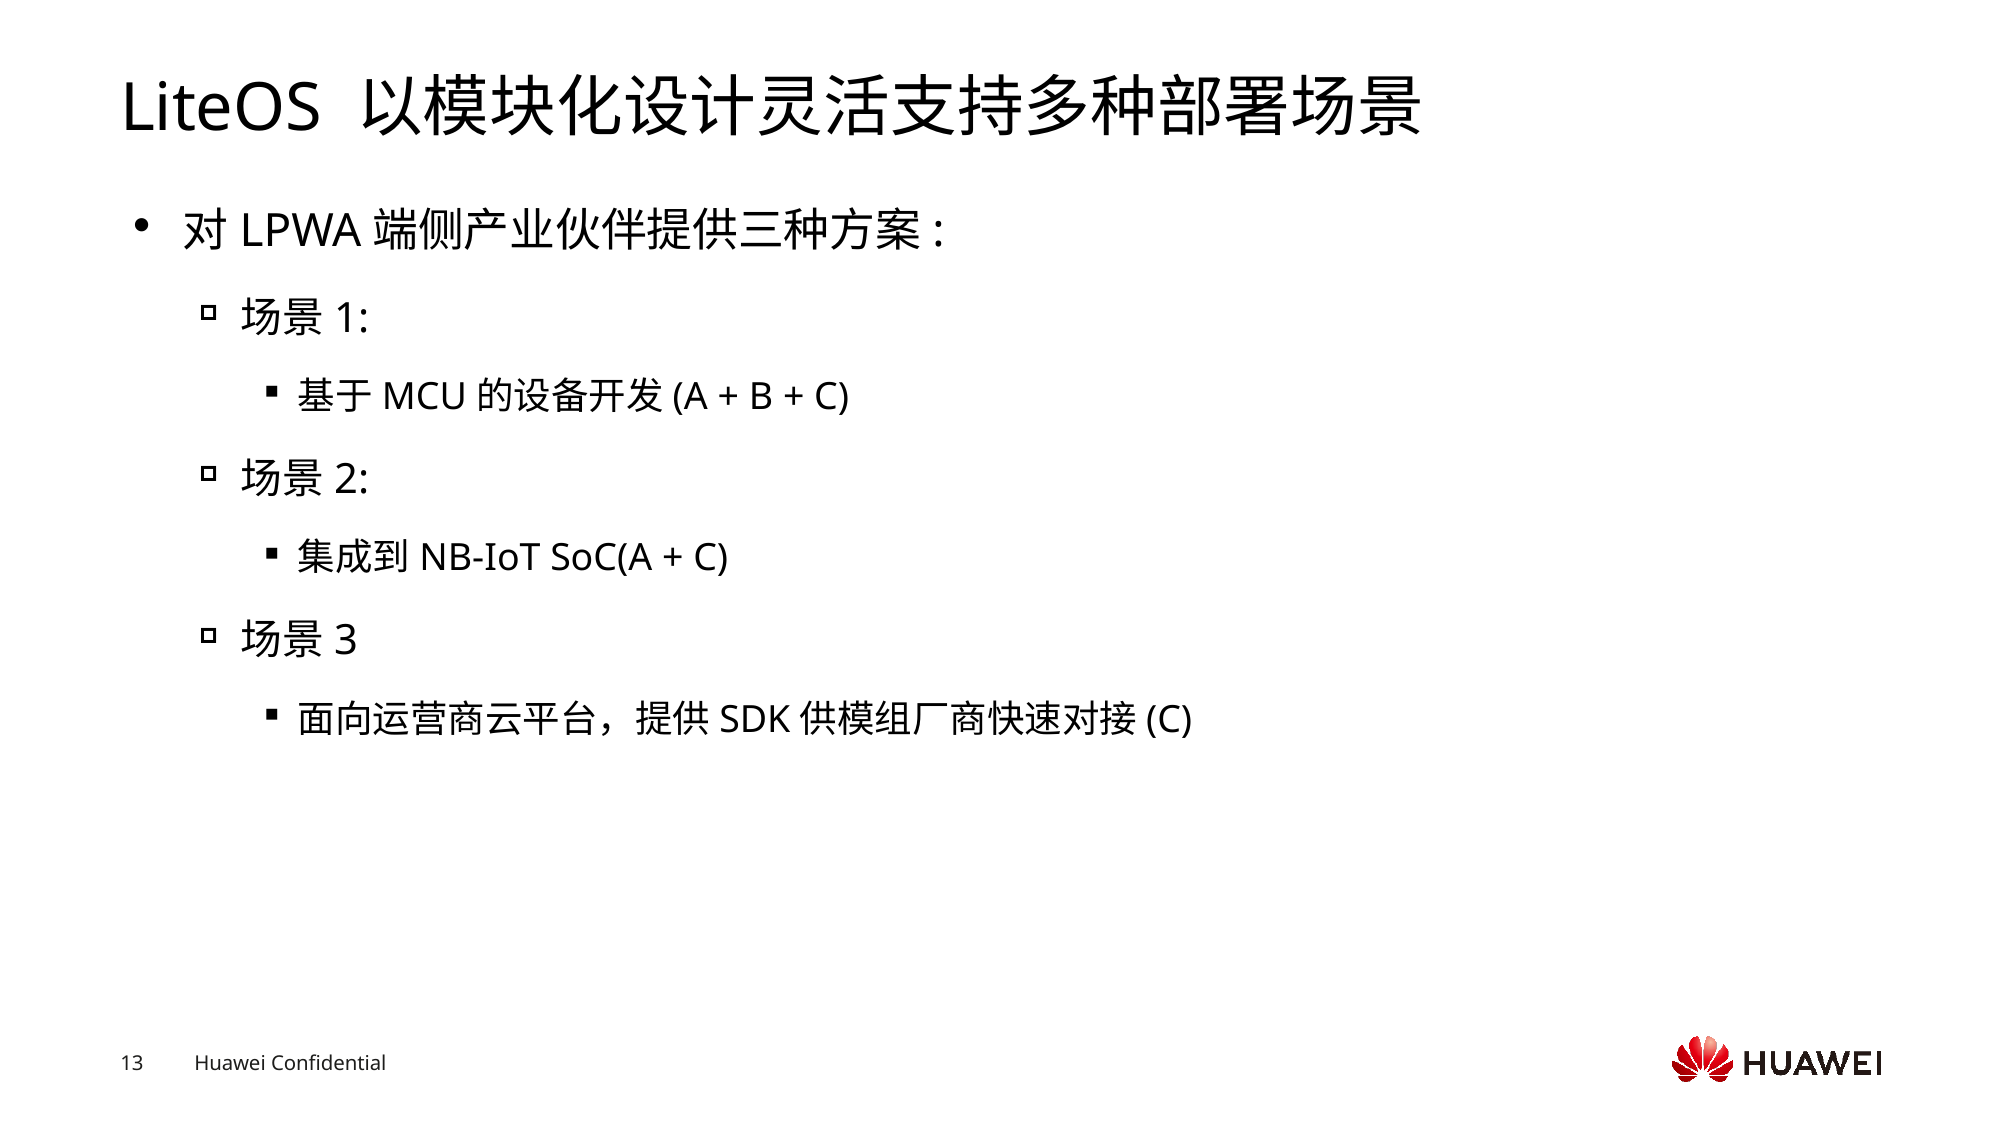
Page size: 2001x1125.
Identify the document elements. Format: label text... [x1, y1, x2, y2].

list 对LPWA端侧产业伙伴提供三种方案: 场景1: 基于MCU的设备开发(A + B + C) 场景2: 集成到NB-IoT SoC(A + C) 场景3 面向运营商云平台，提供SDK供模组厂商快速对接(C) [119, 171, 1881, 973]
picture [1672, 1036, 1881, 1082]
title LiteOS 以模块化设计灵活支持多种部署场景 [120, 73, 1880, 154]
